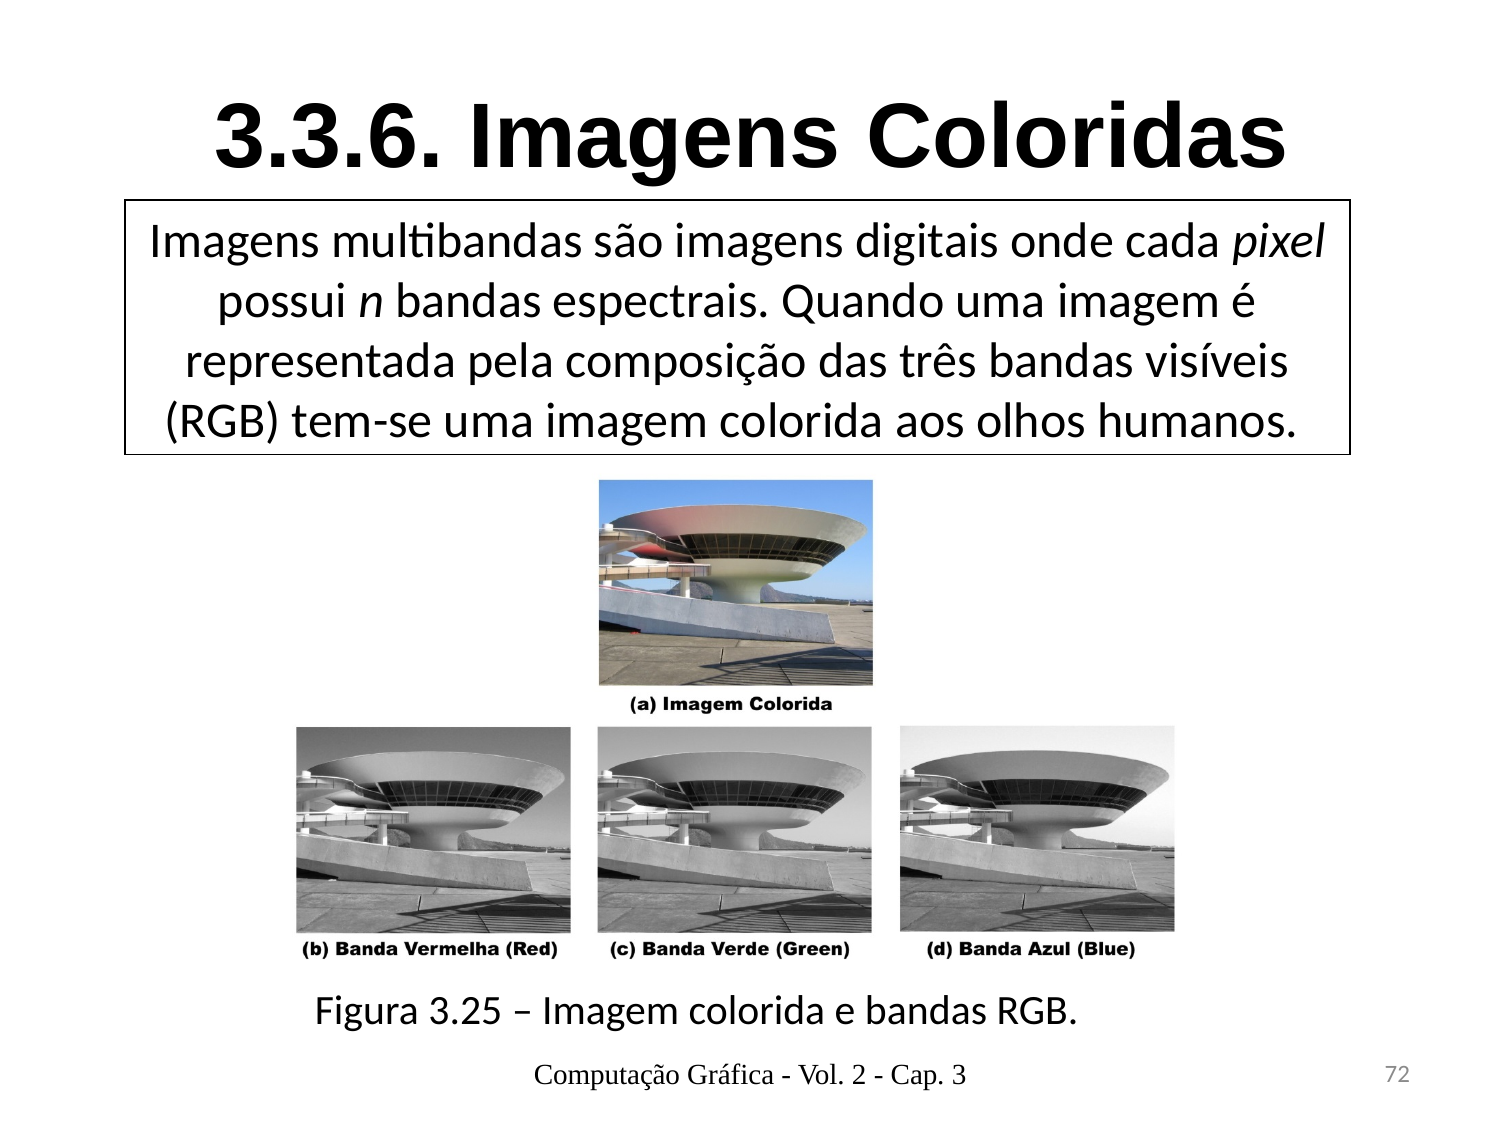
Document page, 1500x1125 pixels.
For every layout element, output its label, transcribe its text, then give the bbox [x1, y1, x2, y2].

text_box Figura 3.25 – Imagem colorida e bandas RGB. [300, 975, 1175, 1040]
title 3.3.6. Imagens Coloridas [125, 37, 1400, 225]
text_box Imagens multibandas são imagens digitais onde cada pixel possui n bandas espectrais. Quando uma imagem é representada pela composição das três bandas visíveis (RGB) tem-se uma imagem colorida aos olhos humanos. [125, 199, 1350, 455]
slide_number 72 [1074, 1042, 1425, 1103]
footer Computação Gráfica - Vol. 2 - Cap. 3 [512, 1042, 988, 1103]
picture [274, 462, 1194, 966]
